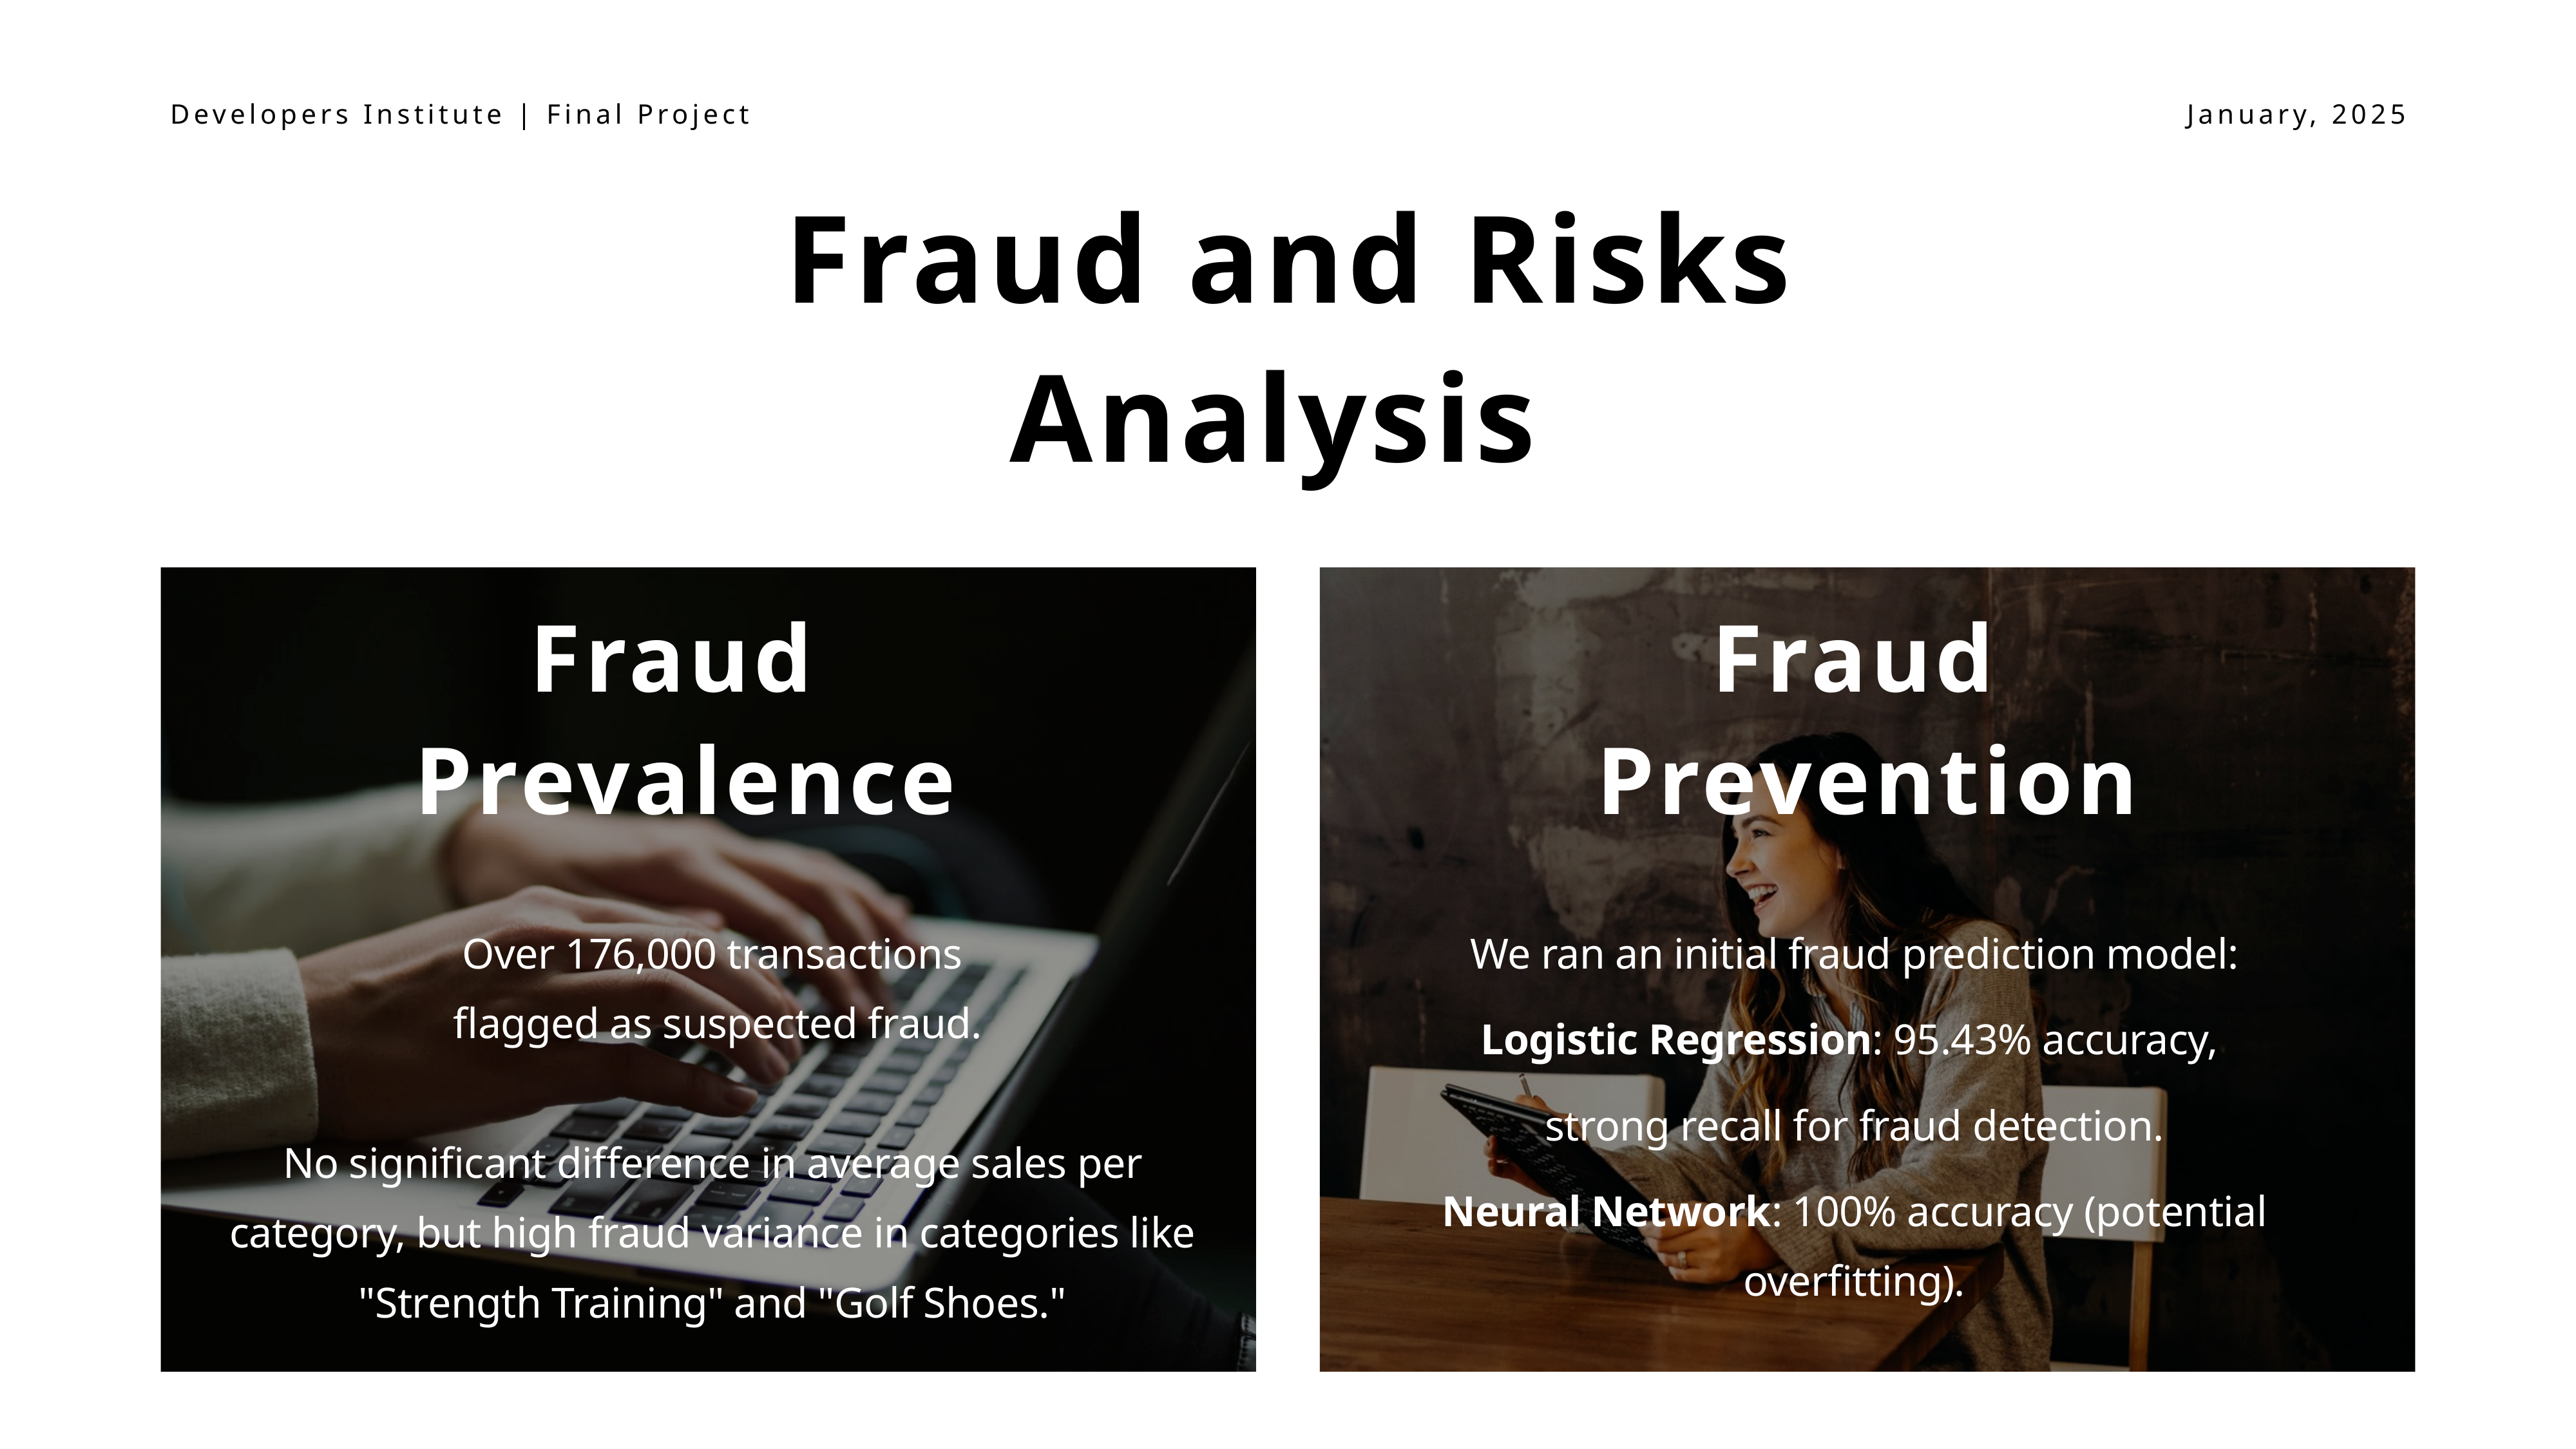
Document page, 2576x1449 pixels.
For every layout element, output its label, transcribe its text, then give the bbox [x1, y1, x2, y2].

picture [160, 567, 1256, 1372]
text_box Fraud and Risks Analysis [727, 162, 1855, 491]
picture [1319, 567, 2416, 1372]
text_box January, 2025 [2056, 77, 2416, 134]
text_box Developers Institute | Final Project [160, 77, 1005, 134]
